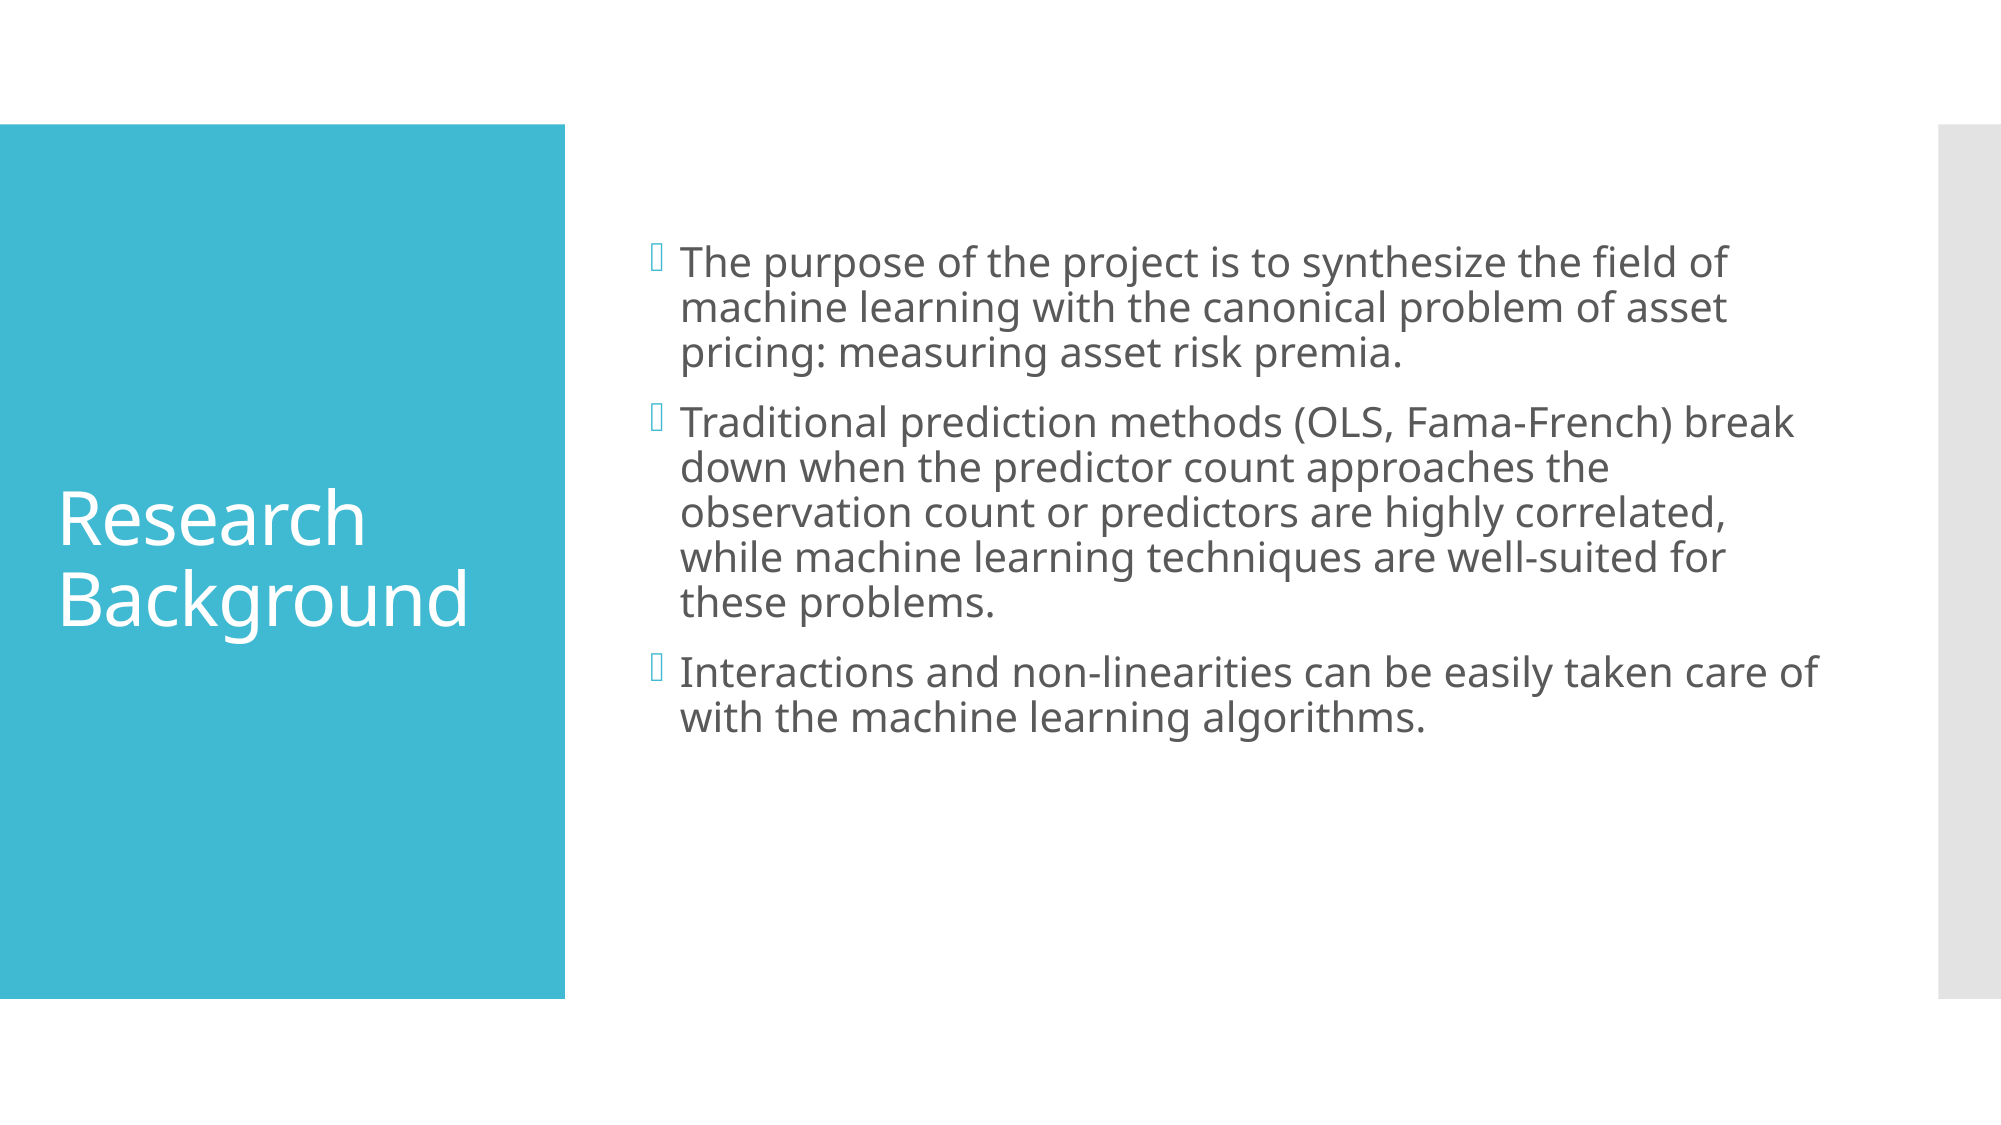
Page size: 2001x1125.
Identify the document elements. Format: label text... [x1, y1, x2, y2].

title Research Background [41, 184, 525, 940]
list The purpose of the project is to synthesize the field of machine learning with the canonical problem of asset pricing: measuring asset risk premia. Traditional prediction methods (OLS, Fama-French) break down when the predictor count approaches the observation count or predictors are highly correlated, while machine learning techniques are well-suited for these problems. Interactions and non-linearities can be easily taken care of with the machine learning algorithms. [634, 141, 1835, 982]
